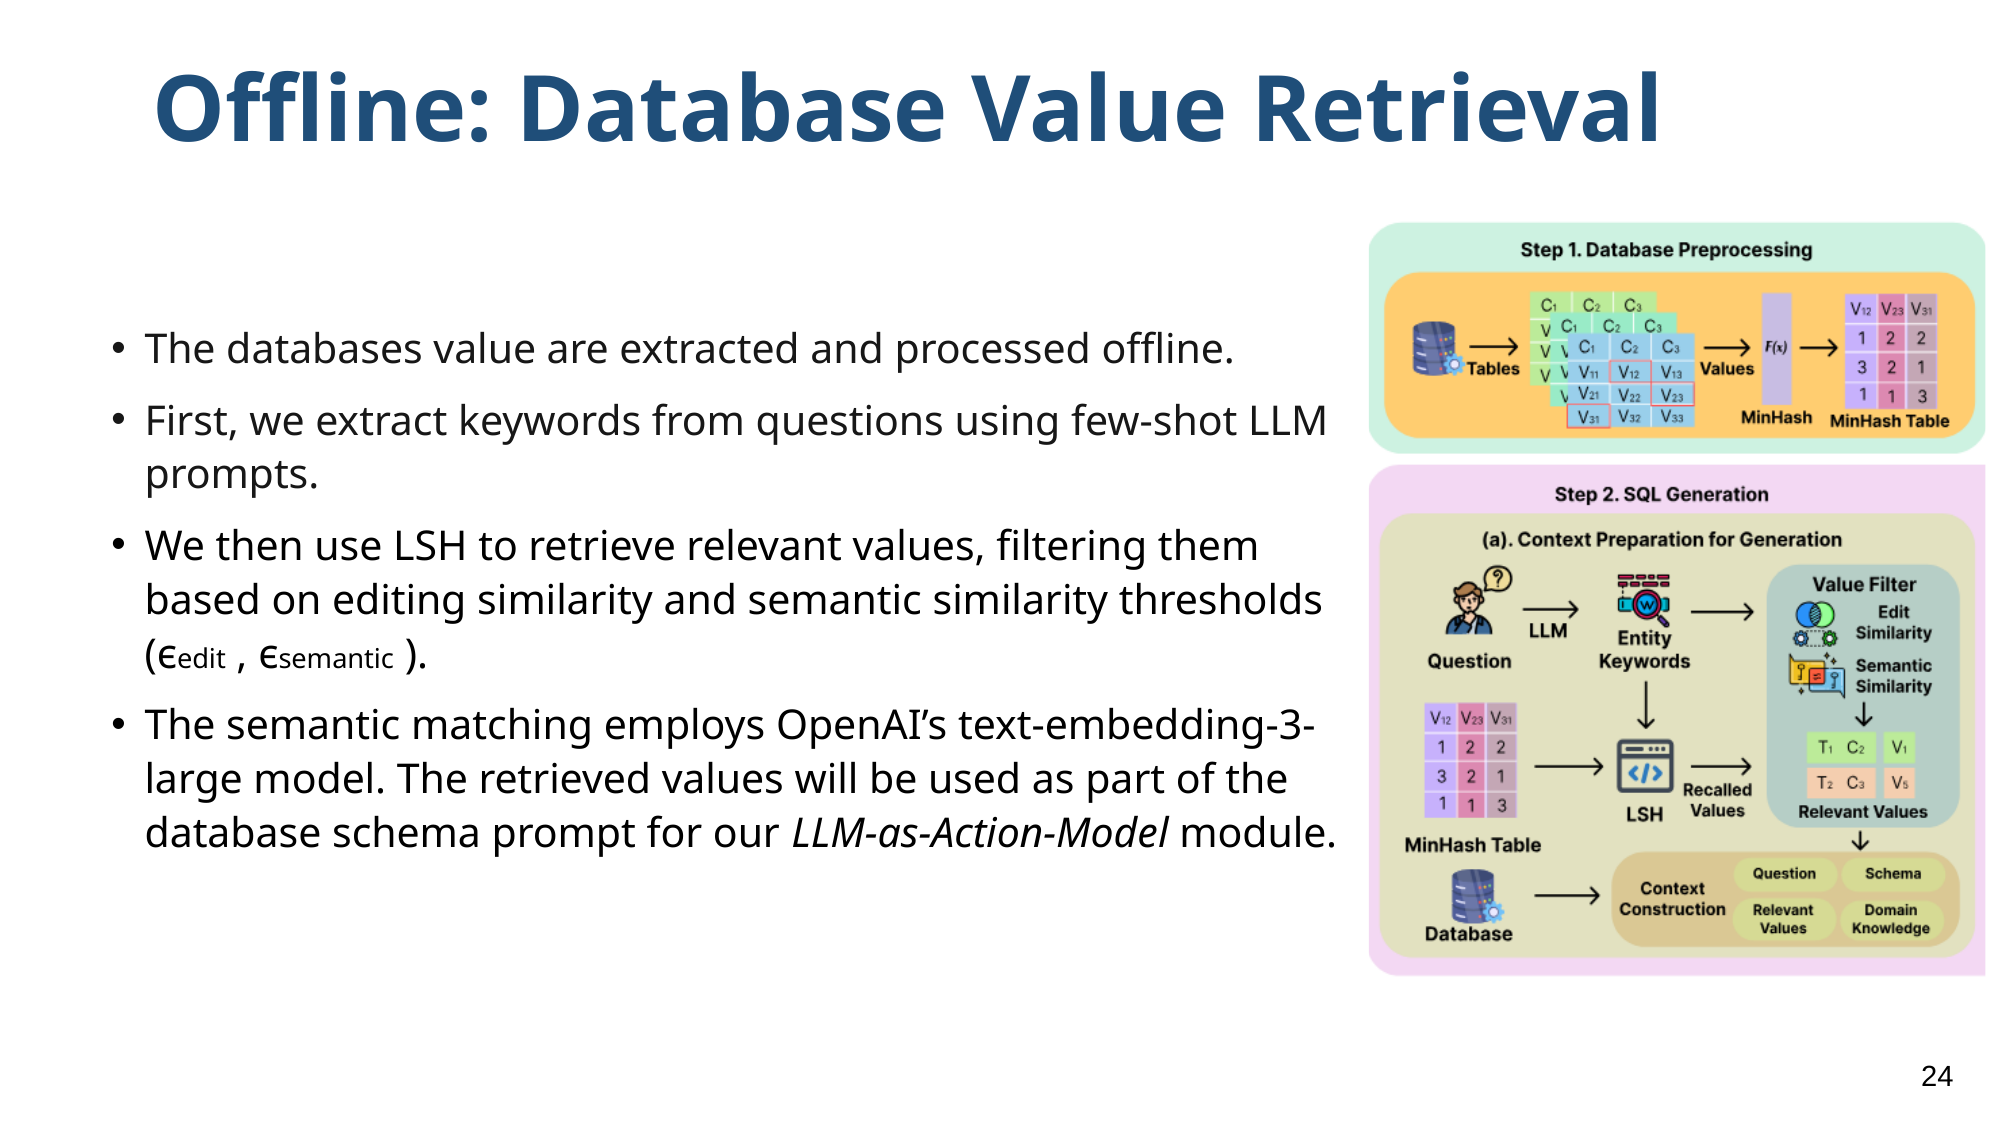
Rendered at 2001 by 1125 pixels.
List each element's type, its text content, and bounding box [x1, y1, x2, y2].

picture [1368, 198, 1986, 989]
list The databases value are extracted and processed offline. First, we extract keywords from questions using few-shot LLM prompts. We then use LSH to retrieve relevant values, filtering them based on editing similarity and semantic similarity thresholds (ϵedit , ϵsemantic ). The semantic matching employs OpenAI’s text-embedding-3-large model. The retrieved values will be used as part of the database schema prompt for our LLM-as-Action-Model module. [96, 310, 1355, 899]
title Offline: Database Value Retrieval [137, 3, 1863, 221]
slide_number 23 [1518, 1050, 1969, 1111]
